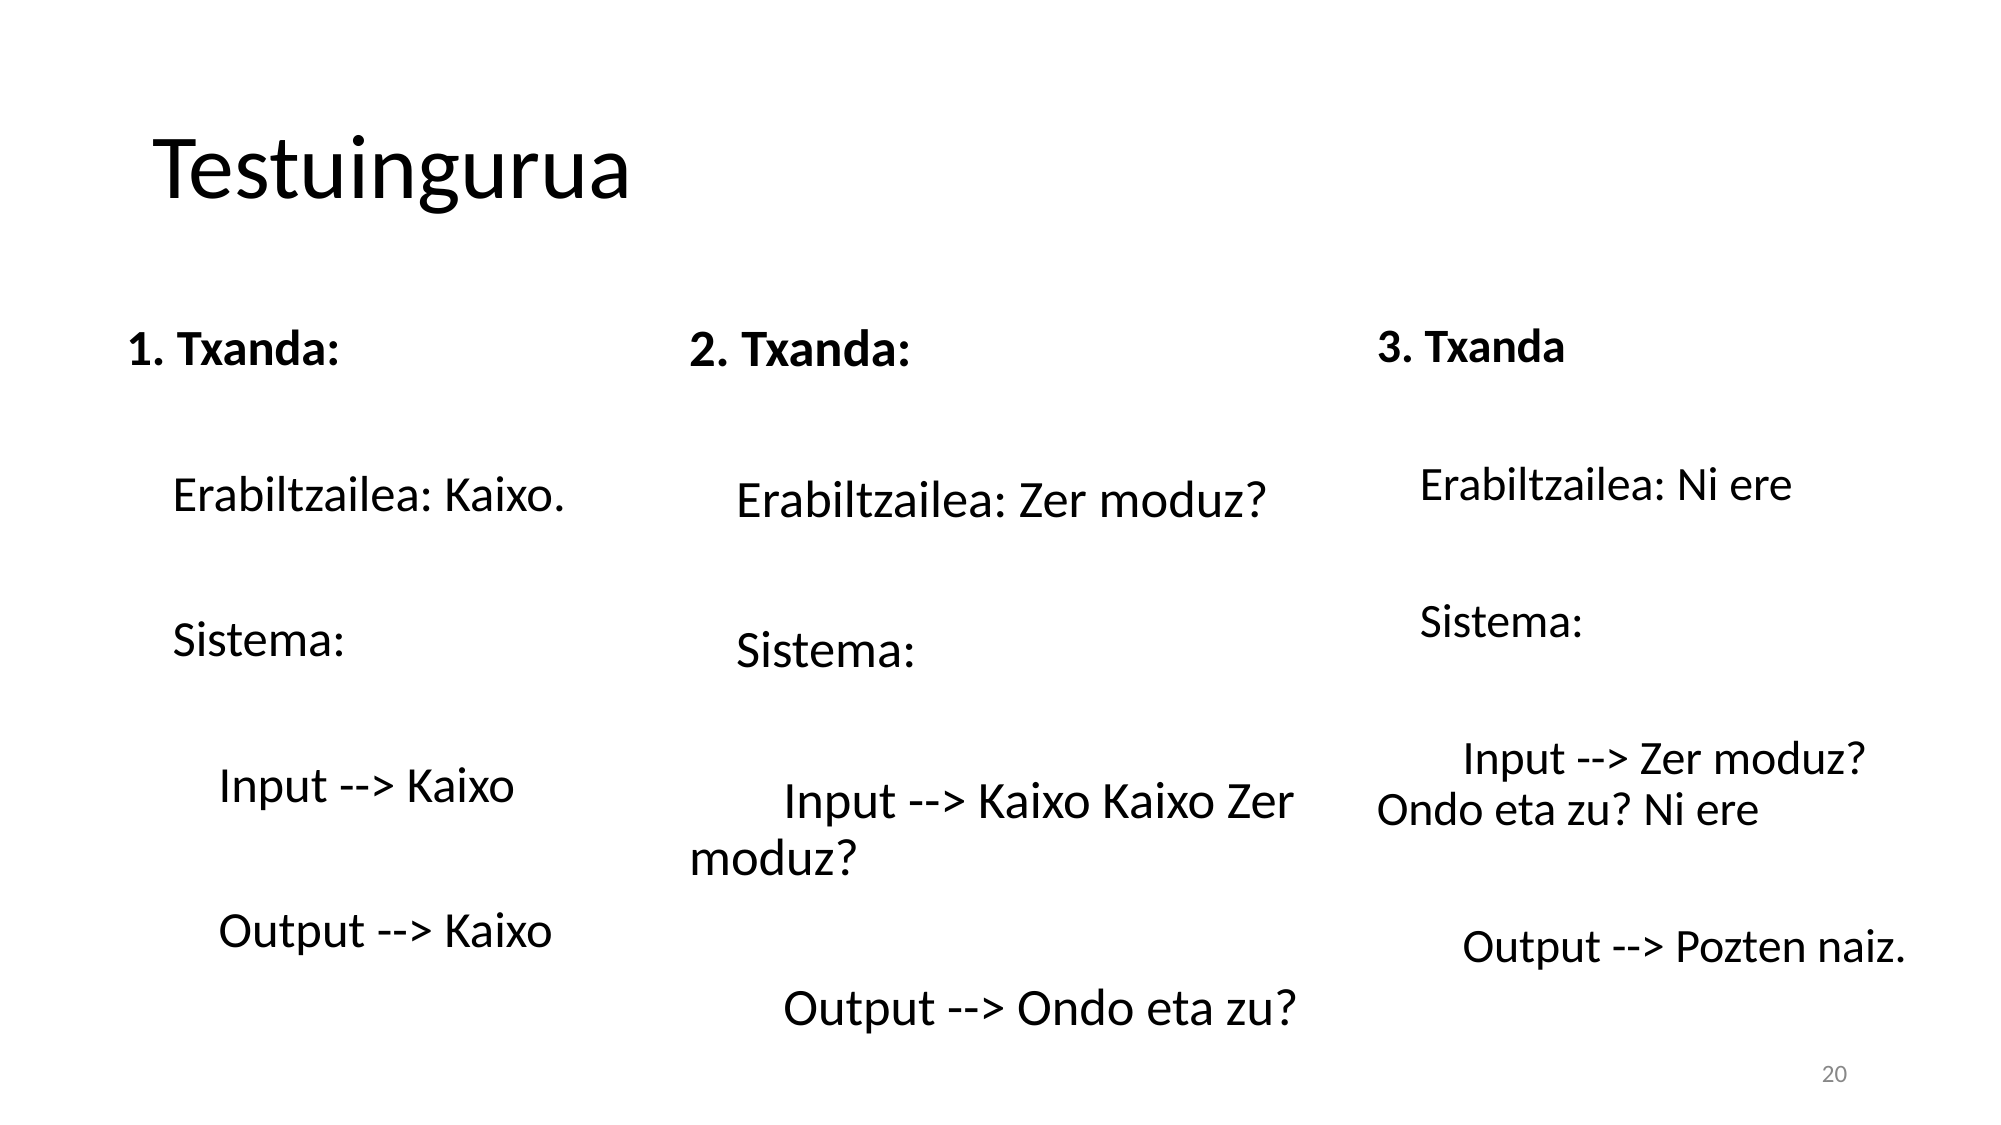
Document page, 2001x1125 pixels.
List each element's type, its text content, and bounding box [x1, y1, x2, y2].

slide_number ‹#› [1412, 1042, 1863, 1103]
list 1. Txanda: Erabiltzailea: Kaixo. Sistema: Input --> Kaixo Output --> Kaixo [111, 314, 606, 980]
list 2. Txanda: Erabiltzailea: Zer moduz? Sistema: Input --> Kaixo Kaixo Zer moduz? Output --> Ondo eta zu? [674, 314, 1326, 1053]
title Testuingurua [137, 59, 1863, 278]
list 3. Txanda Erabiltzailea: Ni ere Sistema: Input --> Zer moduz? Ondo eta zu? Ni ere Output --> Pozten naiz. [1361, 314, 1935, 1029]
